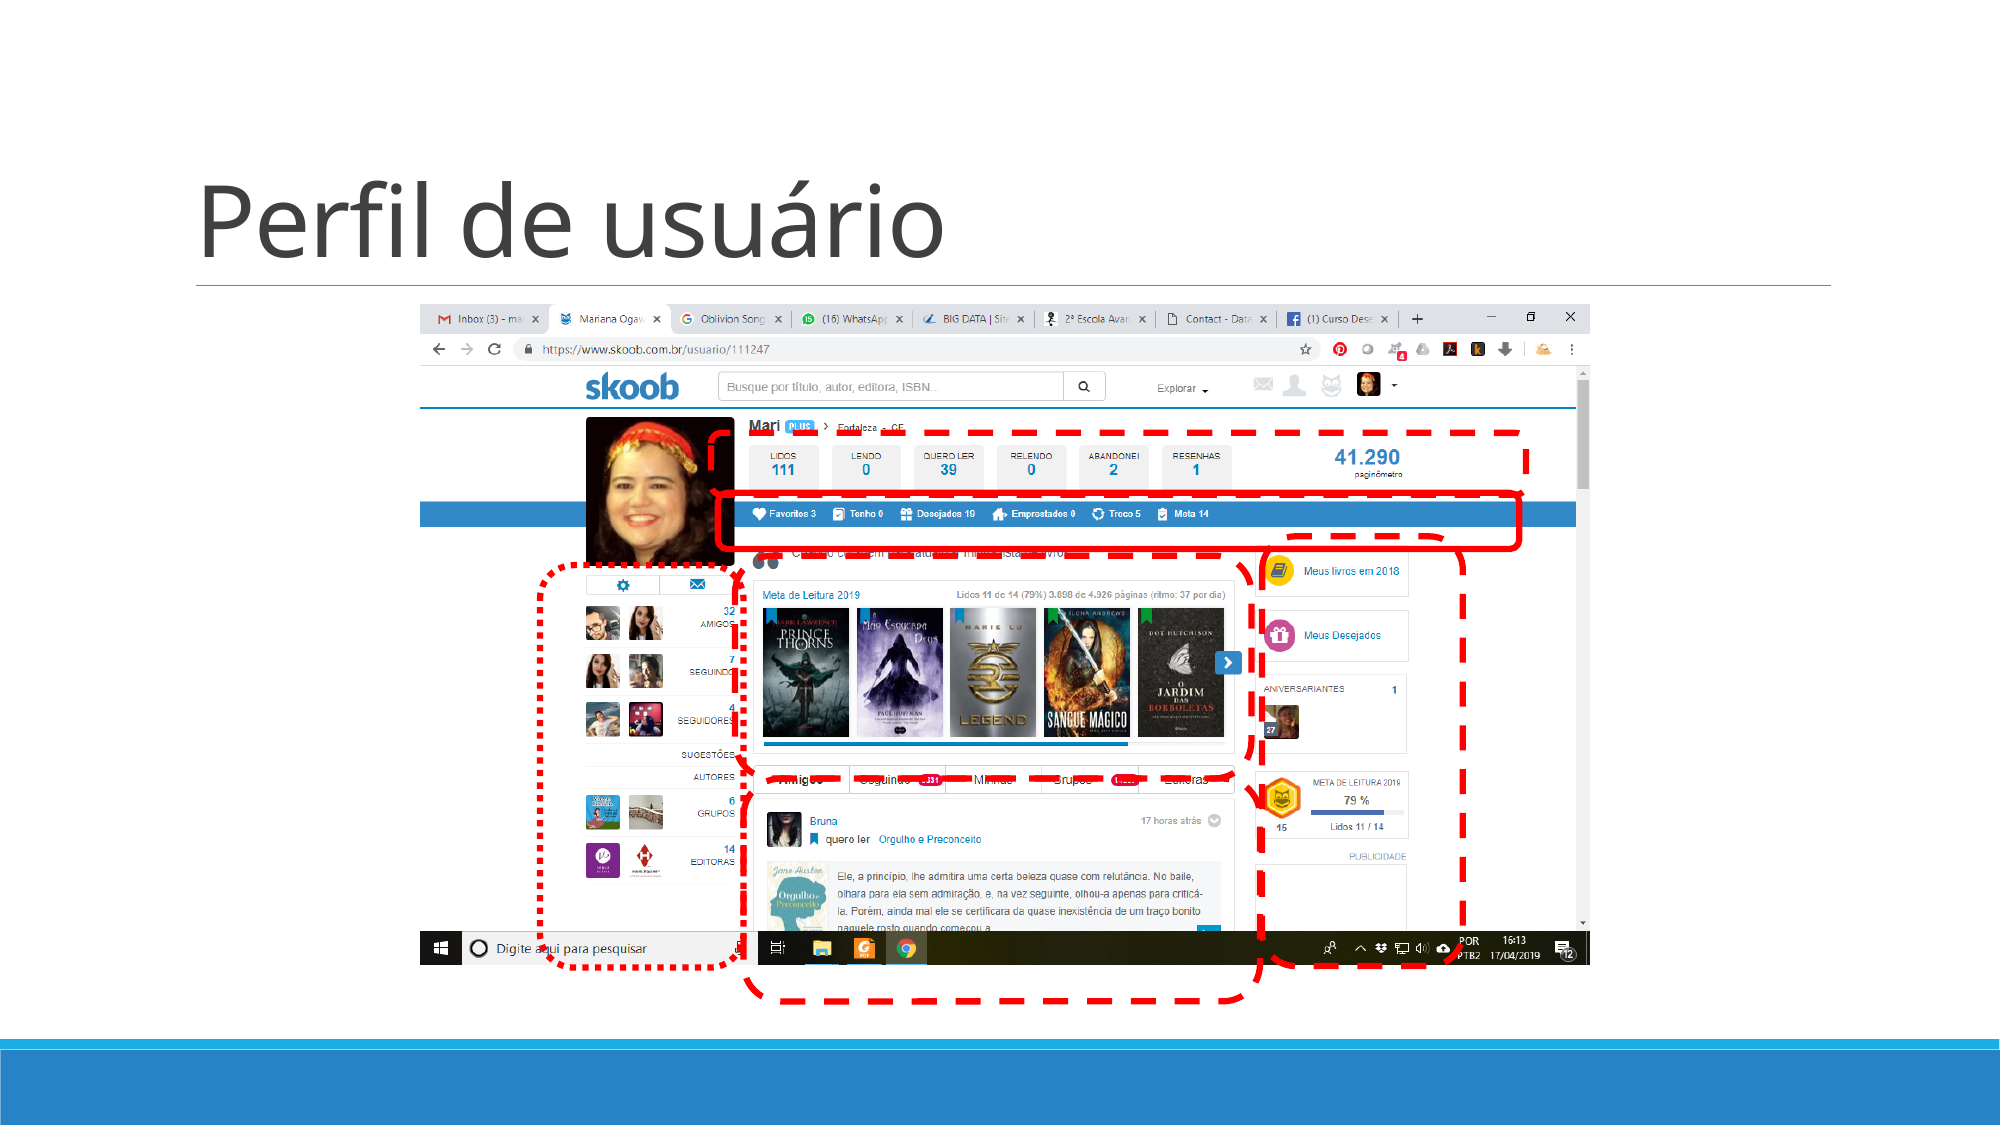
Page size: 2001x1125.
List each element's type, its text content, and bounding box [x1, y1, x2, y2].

text_box [743, 973, 1261, 1003]
title Perfil de usuário [180, 47, 1830, 285]
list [420, 303, 1590, 965]
